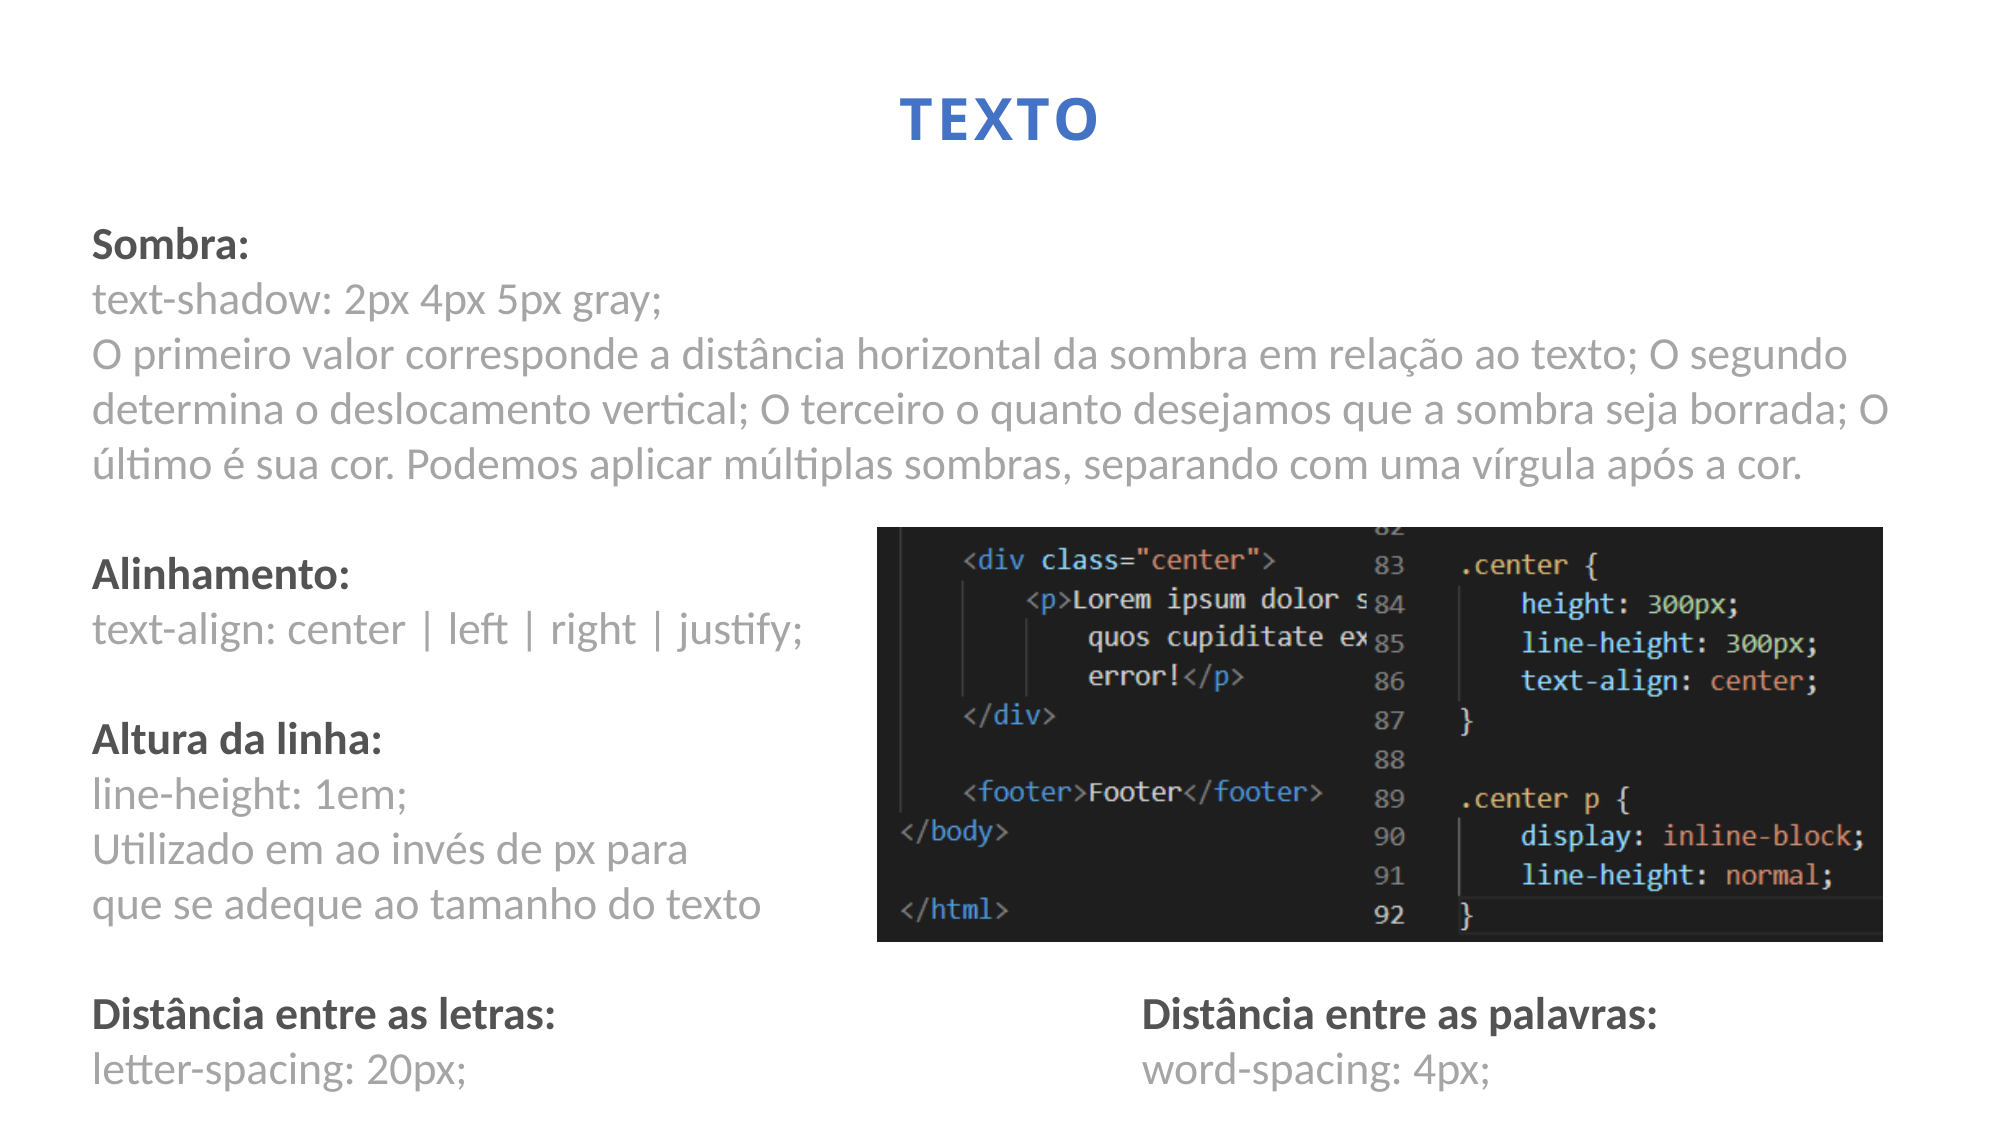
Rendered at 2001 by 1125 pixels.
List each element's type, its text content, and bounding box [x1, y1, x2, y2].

text_box Sombra: text-shadow: 2px 4px 5px gray; O primeiro valor corresponde a distância horizontal da sombra em relação ao texto; O segundo determina o deslocamento vertical; O terceiro o quanto desejamos que a sombra seja borrada; O último é sua cor. Podemos aplicar múltiplas sombras, separando com uma vírgula após a cor. Alinhamento: text-align: center | left | right | justify; Altura da linha: line-height: 1em; Utilizado em ao invés de px para que se adeque ao tamanho do texto Distância entre as letras: Distância entre as palavras: letter-spacing: 20px; word-spacing: 4px; [76, 182, 1924, 1125]
text_box Texto [76, 23, 1924, 182]
picture [877, 527, 1883, 942]
